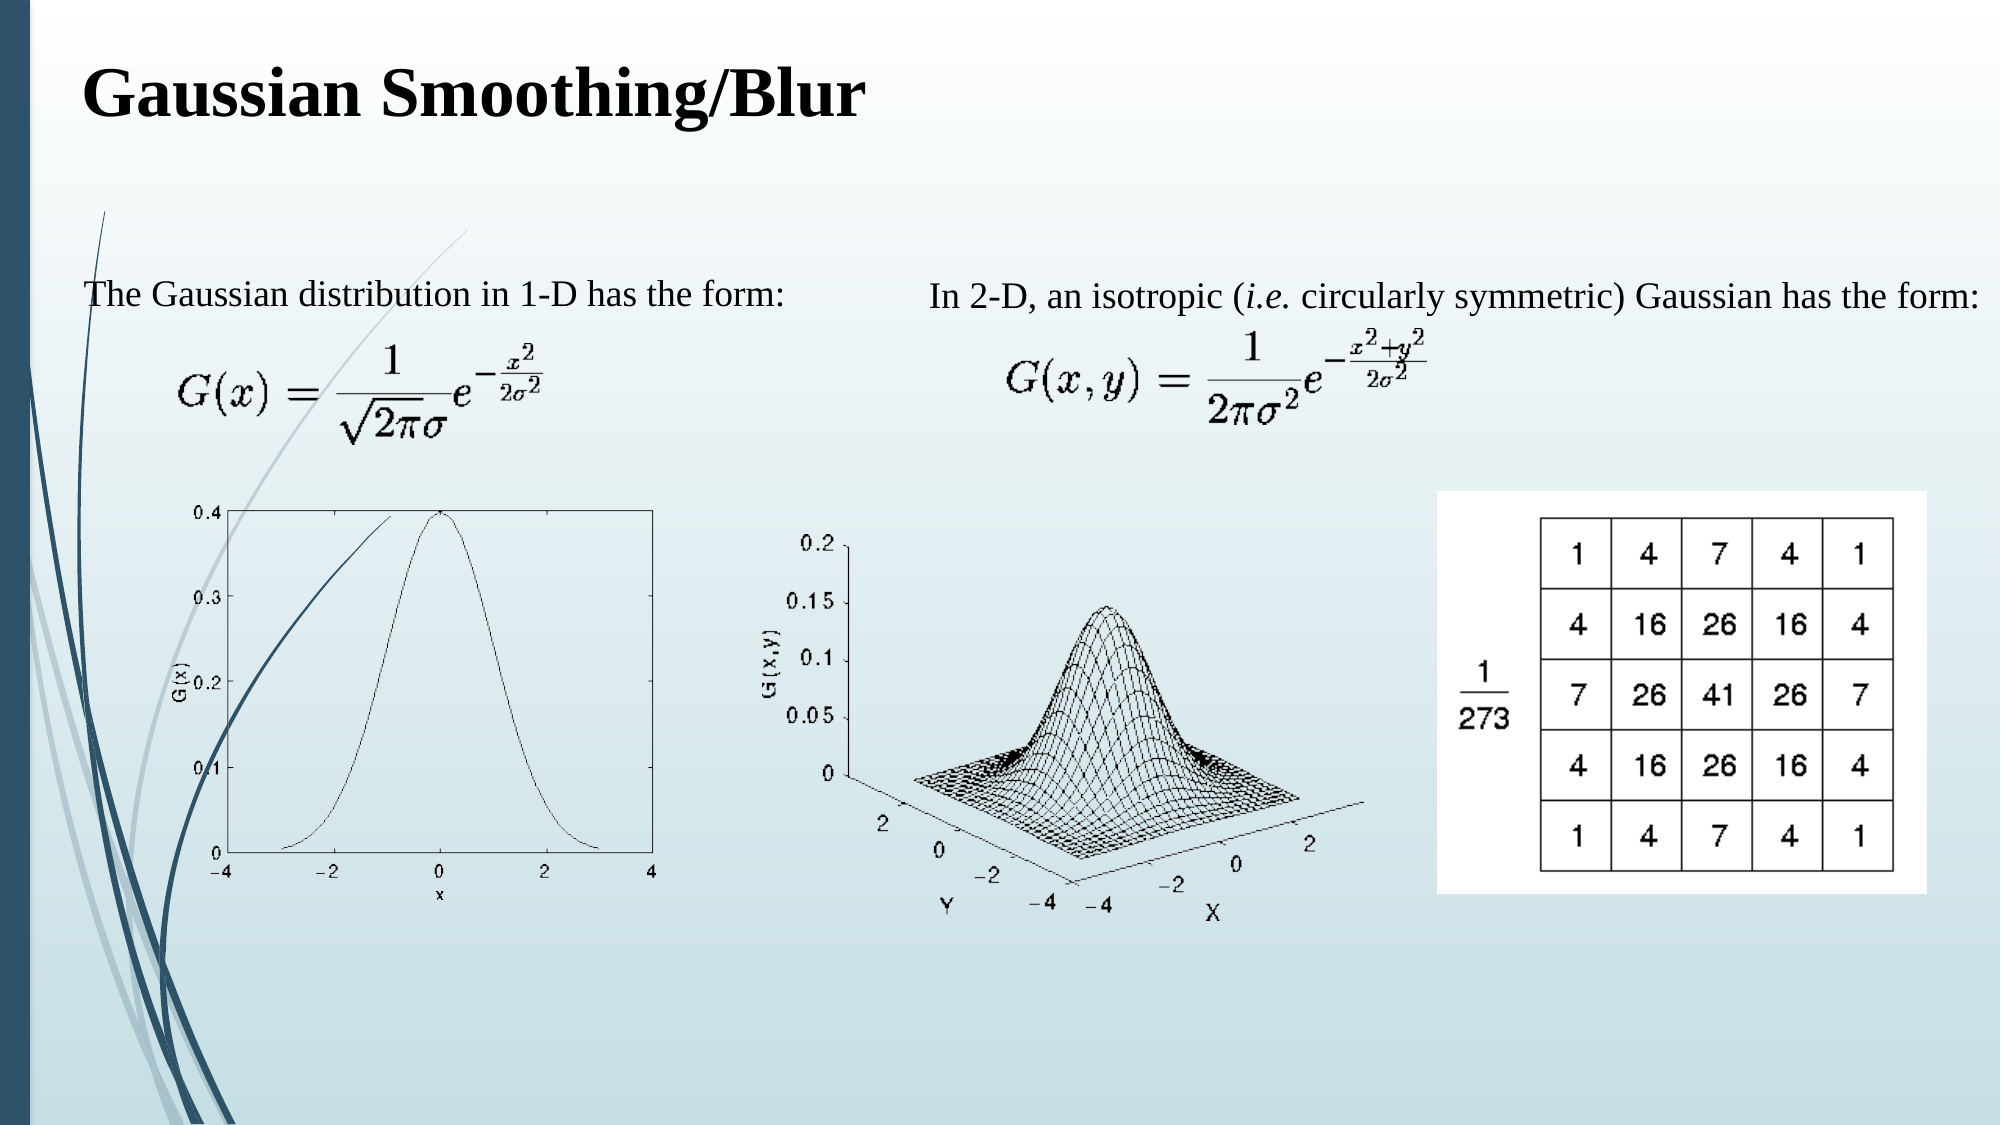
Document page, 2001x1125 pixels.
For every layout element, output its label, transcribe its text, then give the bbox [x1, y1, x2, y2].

title Gaussian Smoothing/Blur [65, 37, 1934, 225]
picture [1437, 491, 1927, 894]
picture [999, 327, 1427, 426]
picture [172, 342, 543, 446]
text_box The Gaussian distribution in 1-D has the form: [68, 261, 802, 554]
text_box In 2-D, an isotropic (i.e. circularly symmetric) Gaussian has the form: [913, 263, 1997, 552]
picture [172, 505, 656, 900]
picture [761, 534, 1364, 921]
